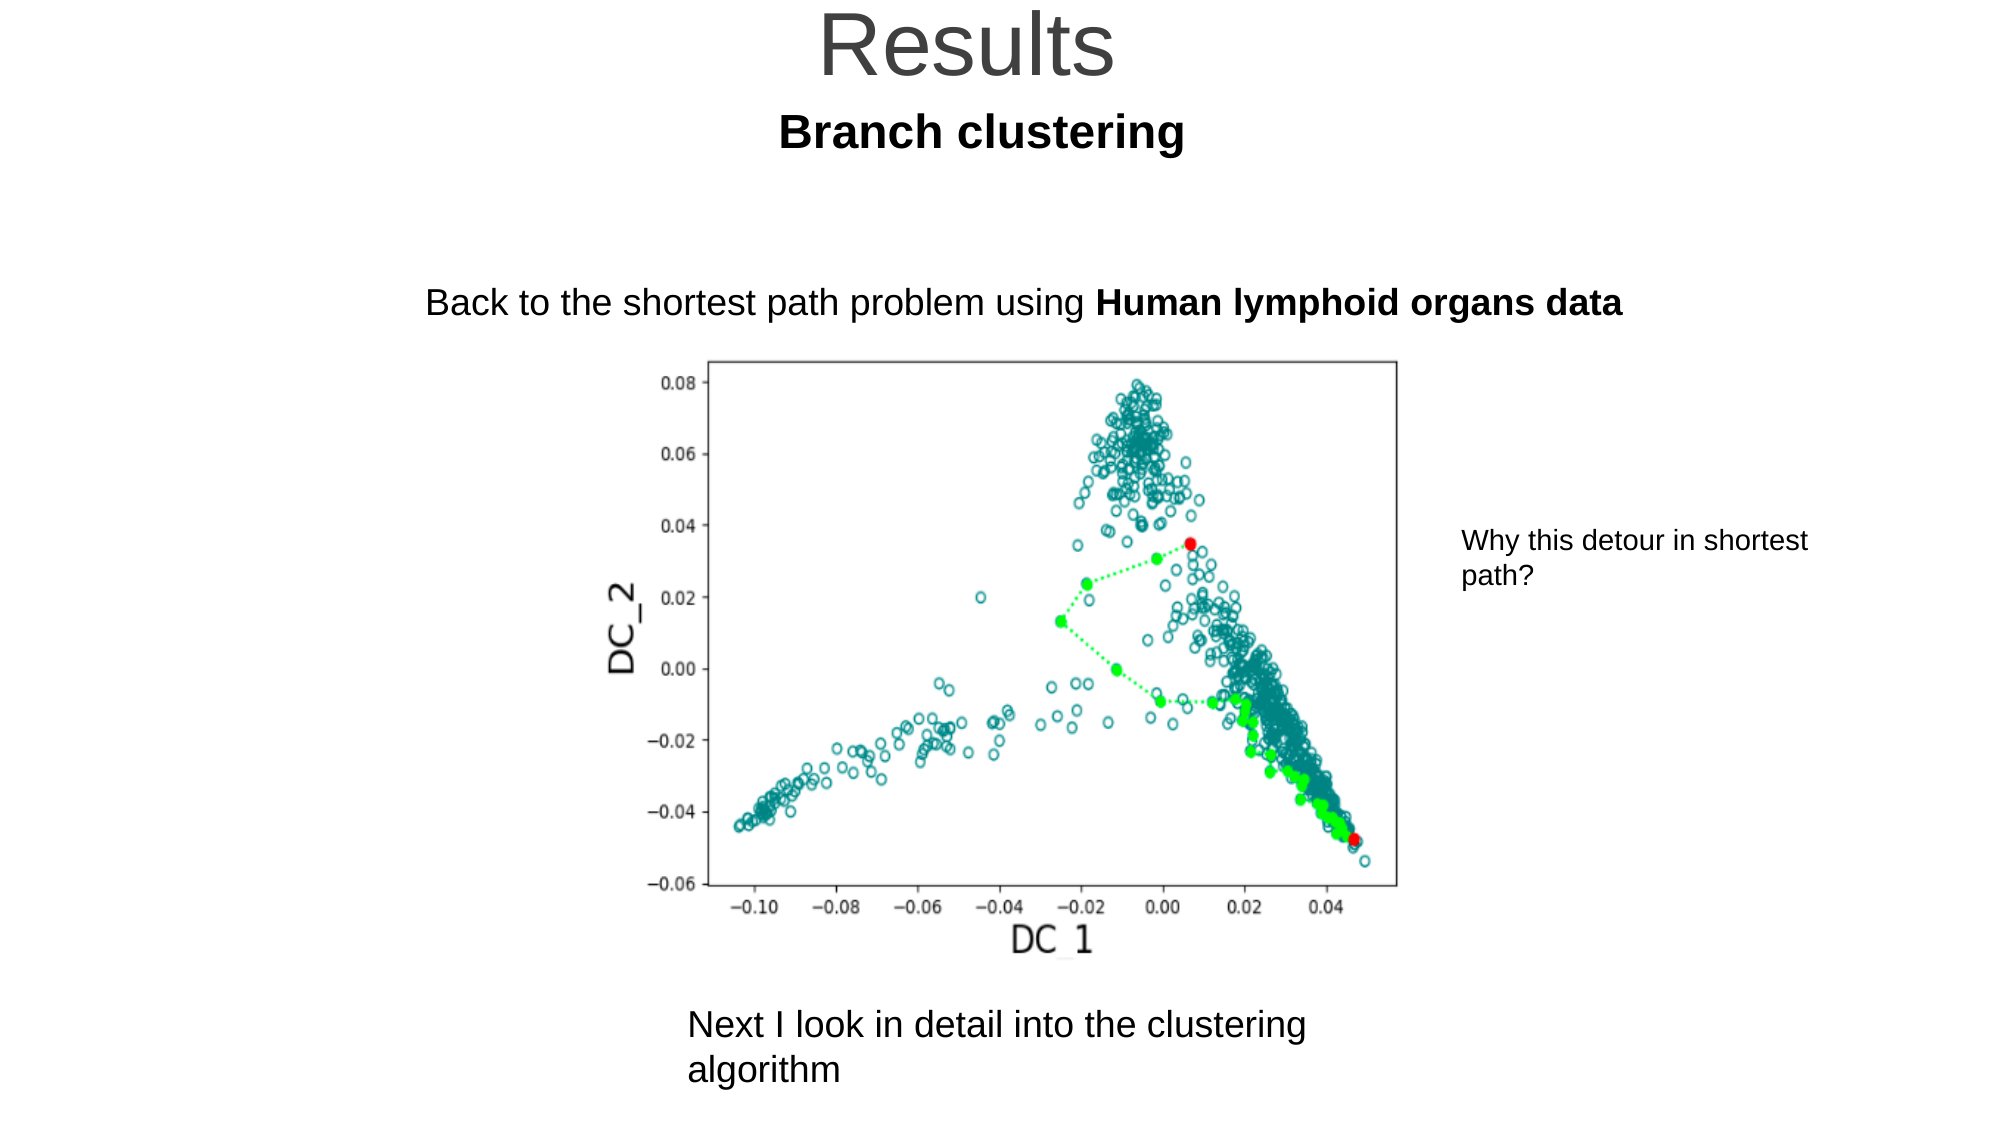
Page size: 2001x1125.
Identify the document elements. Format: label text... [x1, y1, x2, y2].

text_box Results [797, 0, 1203, 80]
picture [581, 318, 1419, 968]
text_box Next I look in detail into the clustering algorithm [672, 984, 1419, 1105]
text_box Branch clustering [758, 80, 1242, 138]
text_box Why this detour in shortest path? [1446, 506, 1859, 607]
text_box Results [797, 138, 1203, 156]
text_box Back to the shortest path problem using Human lymphoid organs data [405, 257, 1756, 376]
